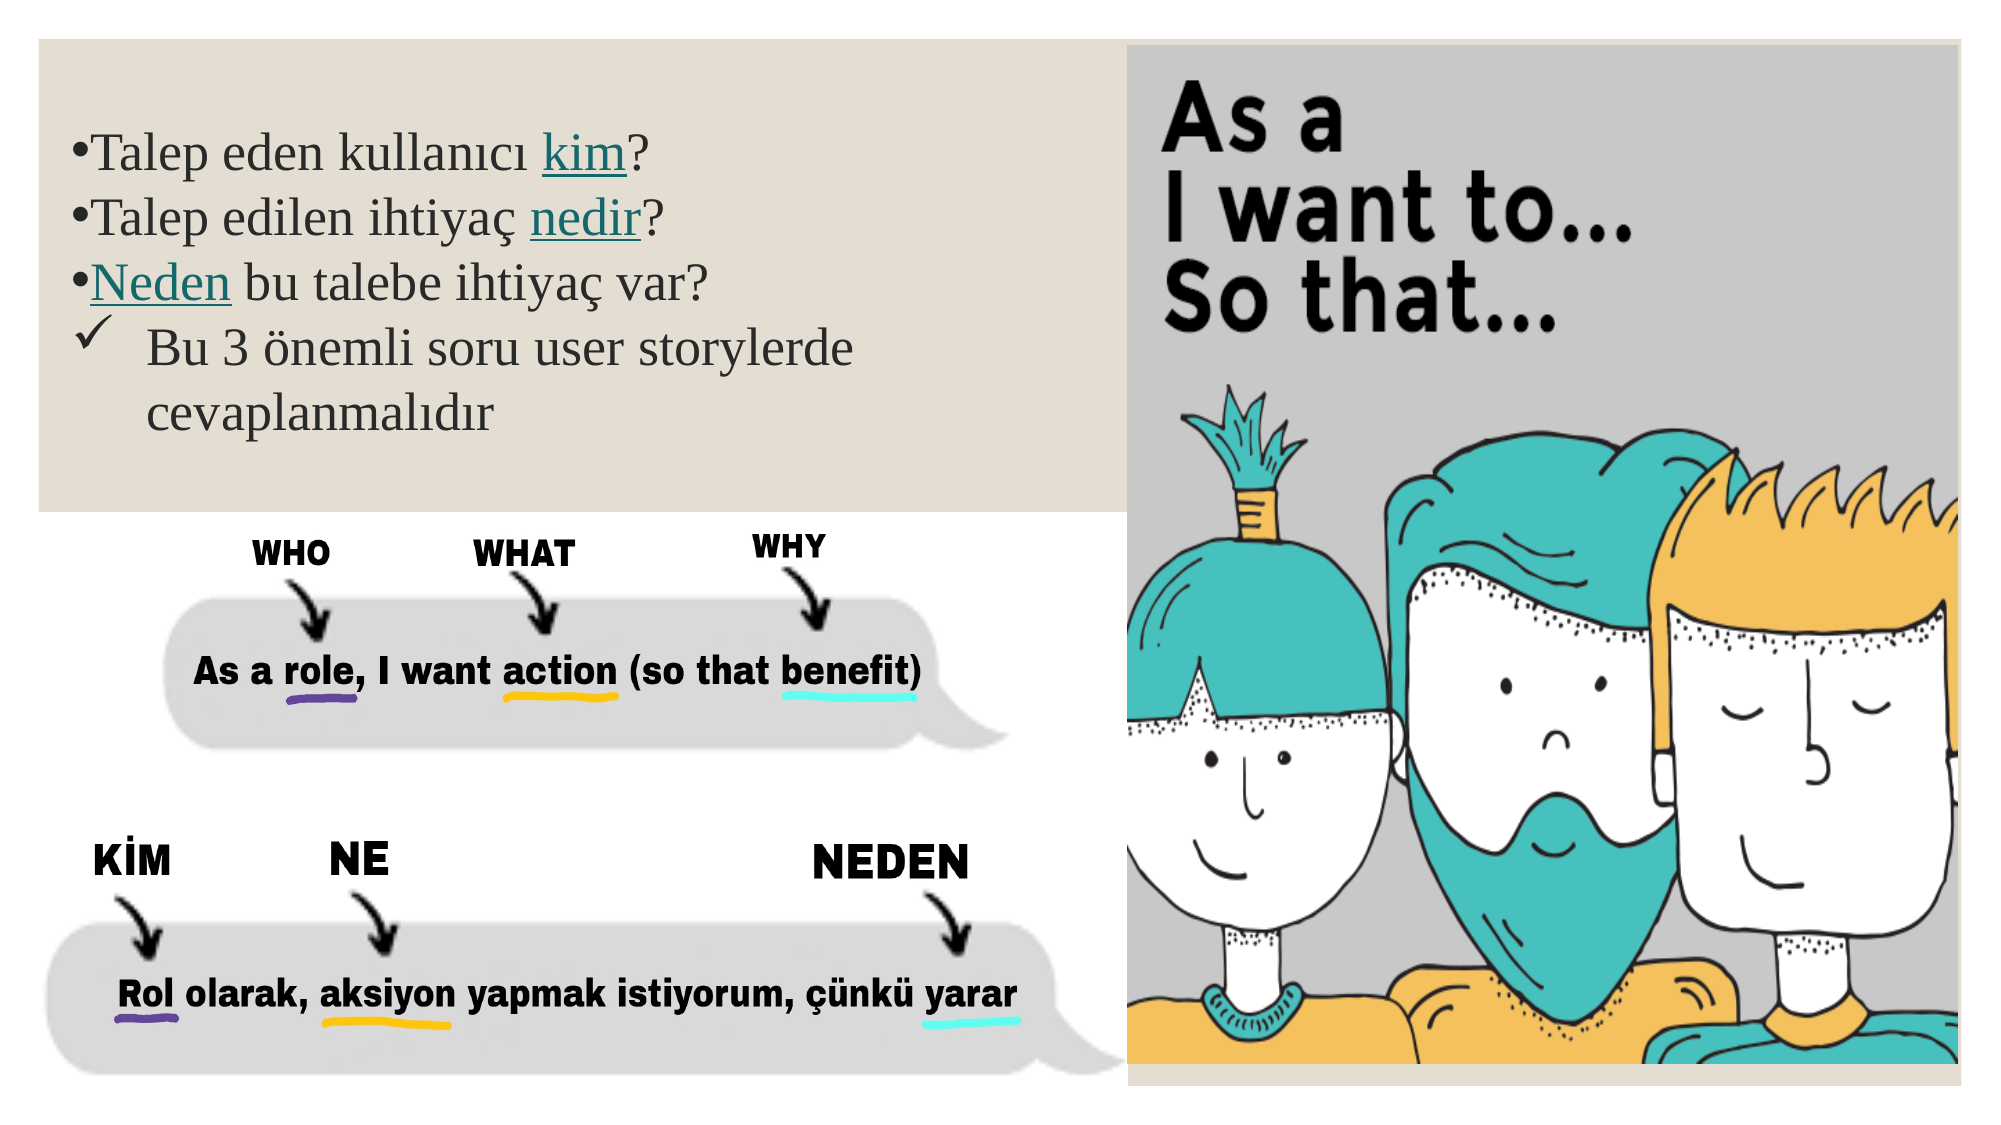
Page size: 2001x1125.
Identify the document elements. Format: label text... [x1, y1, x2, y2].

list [1127, 45, 1958, 1064]
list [37, 512, 1128, 1094]
list Talep eden kullanıcı kim? Talep edilen ihtiyaç nedir? Neden bu talebe ihtiyaç var? Bu 3 önemli soru user storylerde cevaplanmalıdır [56, 45, 1111, 508]
